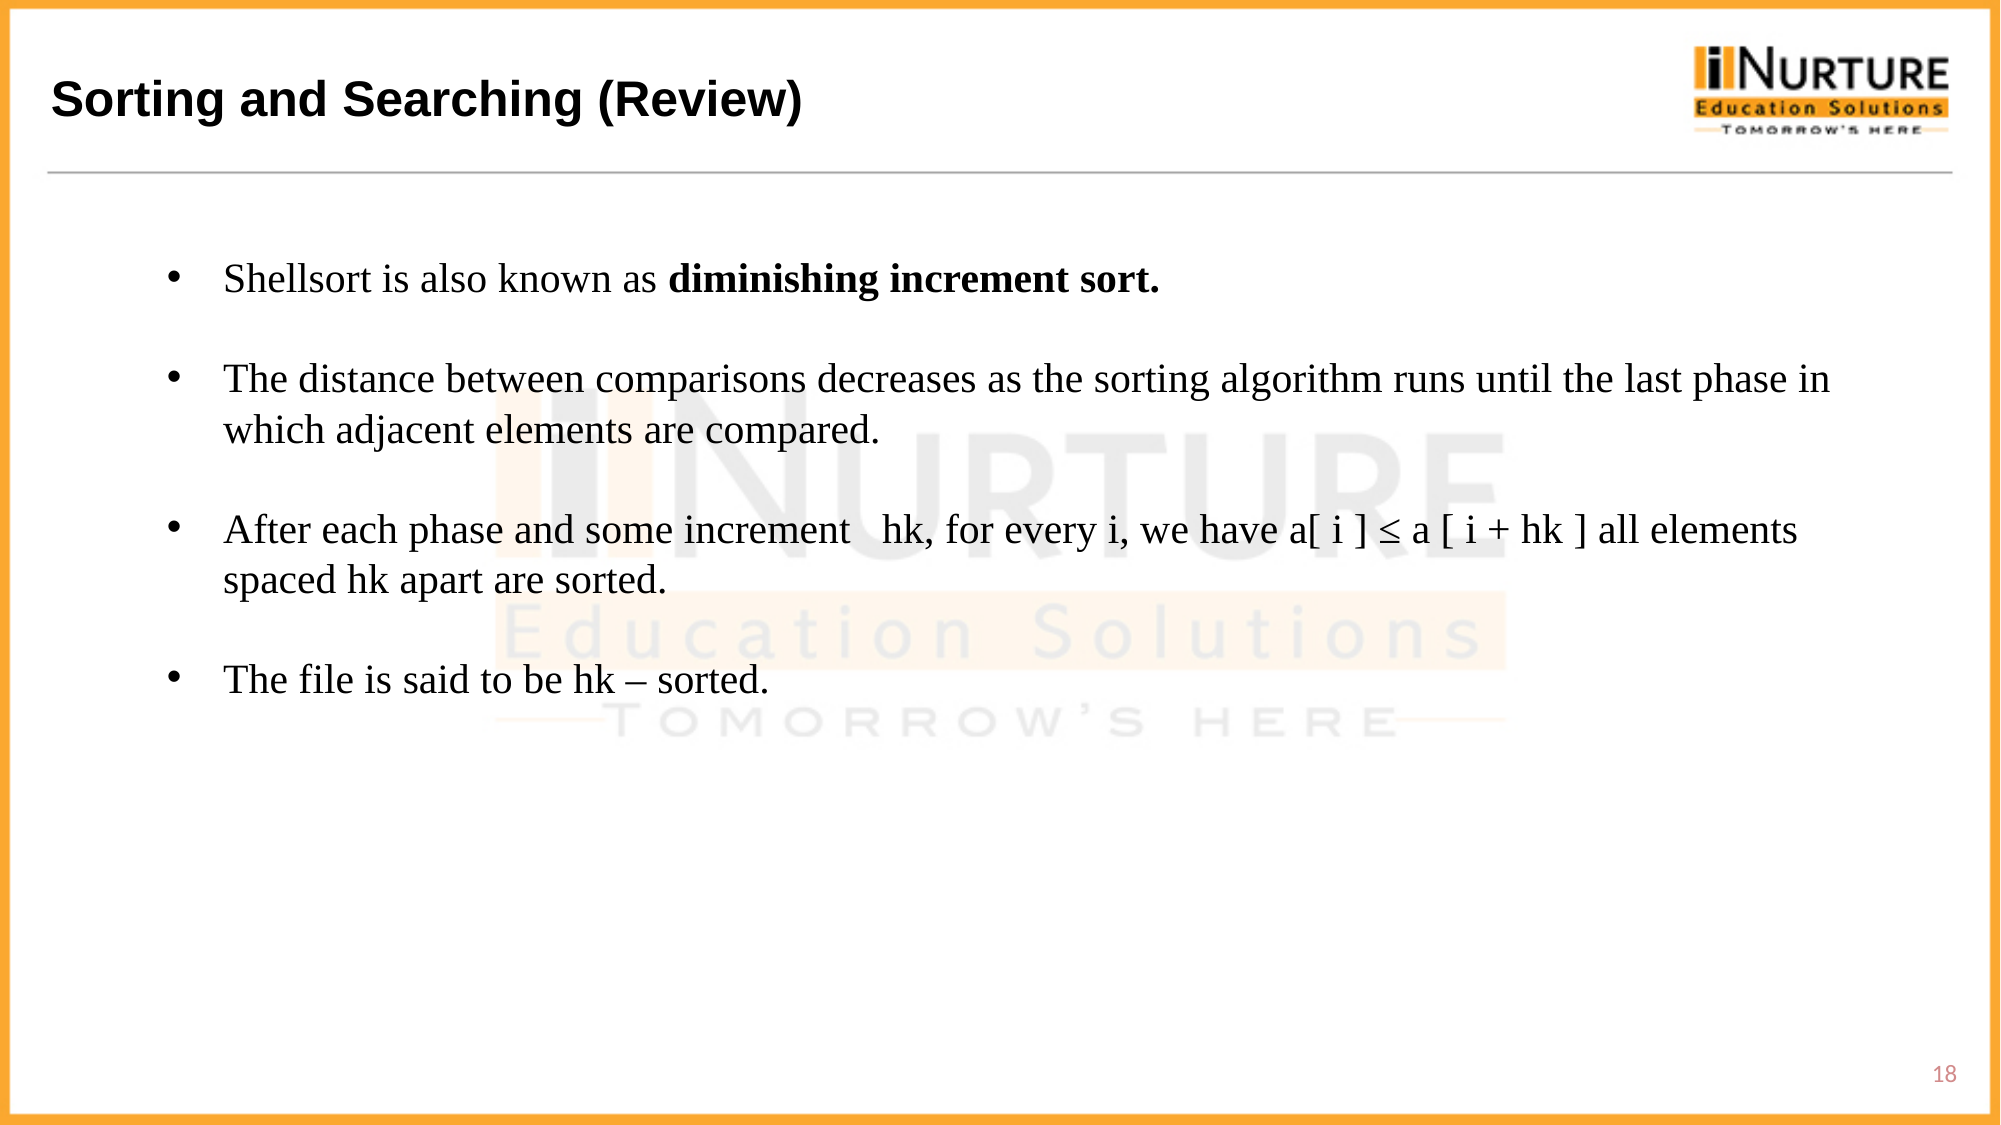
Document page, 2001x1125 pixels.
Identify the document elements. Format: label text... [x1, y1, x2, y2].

text_box Shellsort is also known as diminishing increment sort. The distance between comparisons decreases as the sorting algorithm runs until the last phase in which adjacent elements are compared. After each phase and some increment hk, for every i, we have a[ i ] ≤ a [ i + hk ] all elements spaced hk apart are sorted. The file is said to be hk – sorted. [33, 183, 1902, 709]
picture [0, 0, 2001, 1125]
text_box Sorting and Searching (Review) [33, 59, 1716, 134]
slide_number 18 [1901, 1042, 1973, 1103]
